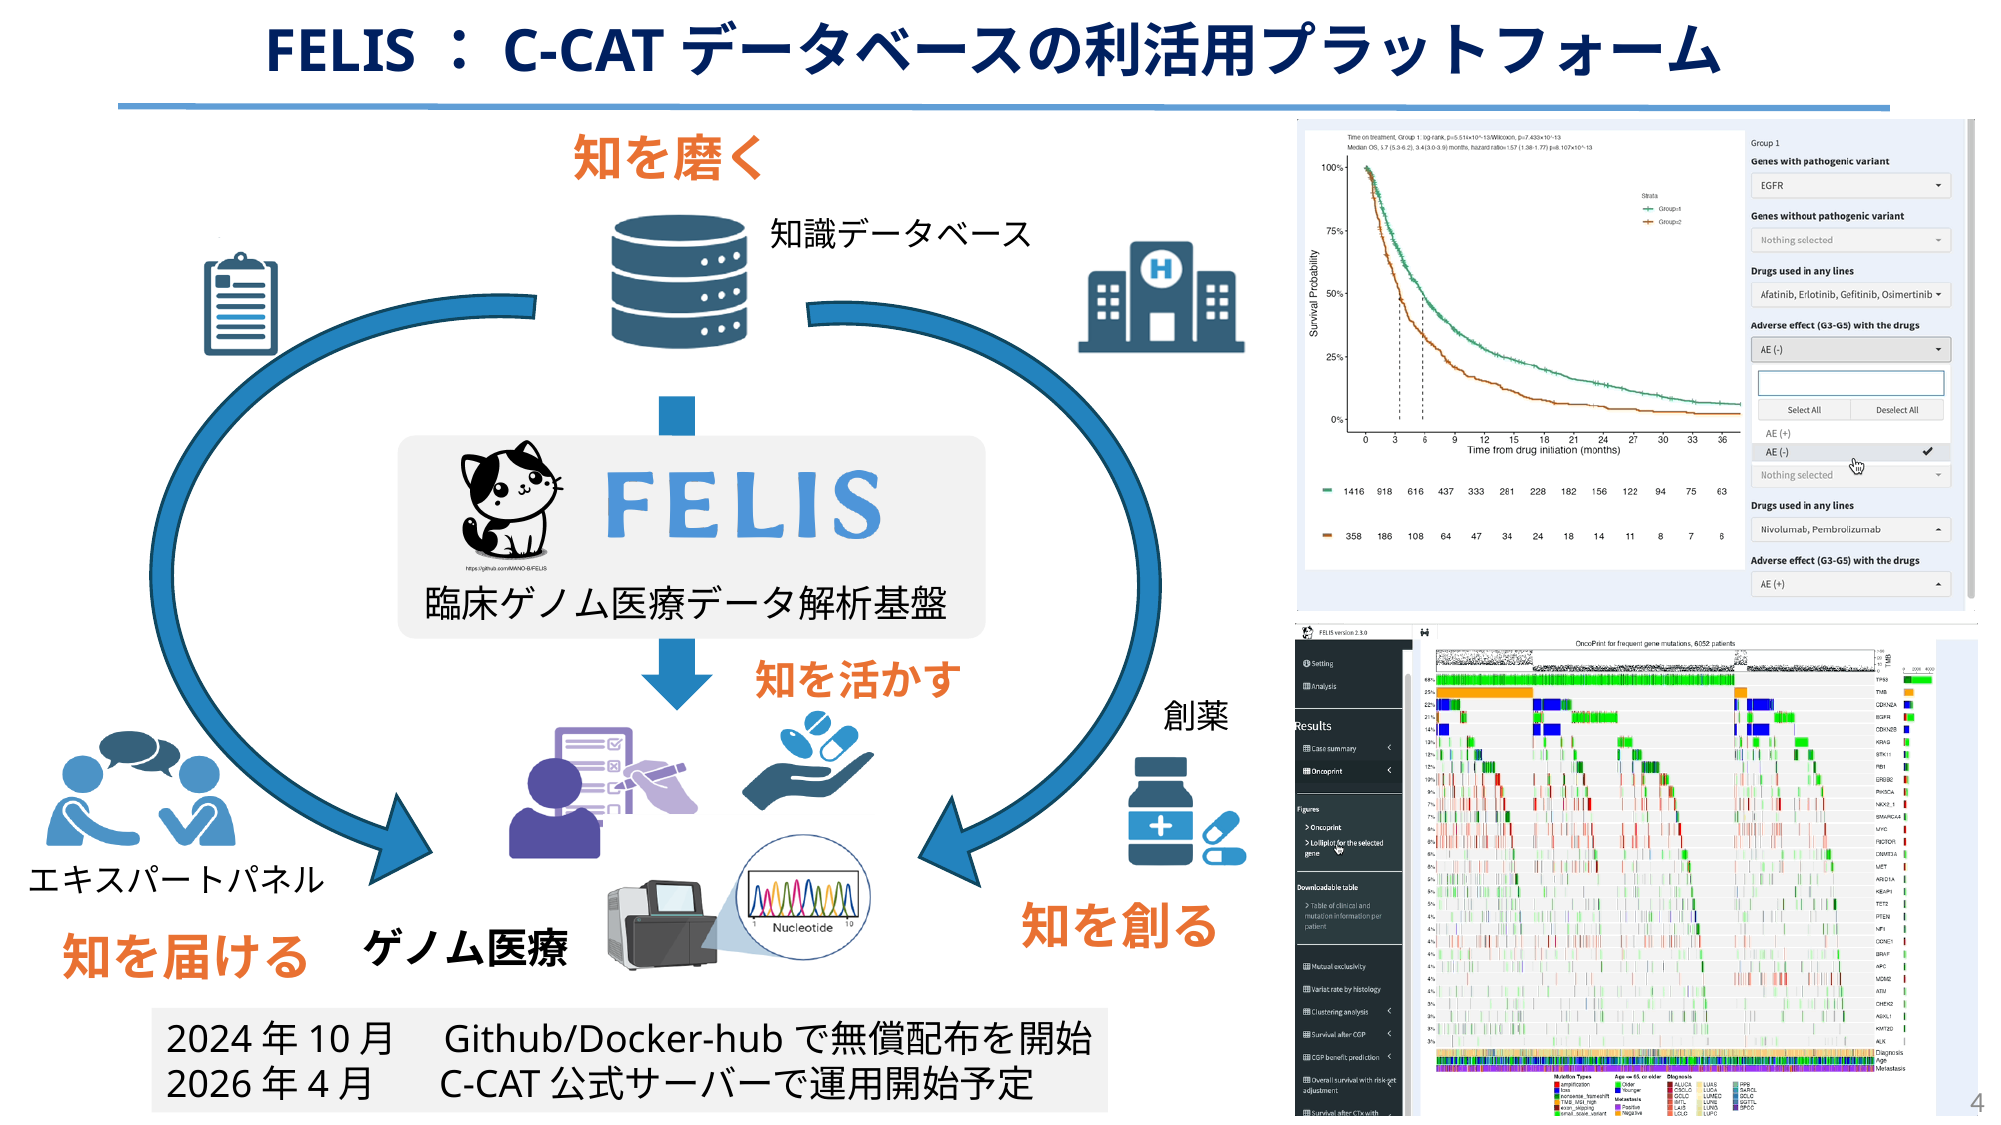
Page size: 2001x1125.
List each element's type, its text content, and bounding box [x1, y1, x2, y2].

text_box FELIS：C-CATデータベースの利活用プラットフォーム [219, 9, 1782, 95]
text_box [117, 105, 1891, 109]
text_box ゲノム医療 [347, 914, 585, 979]
picture [195, 236, 292, 370]
text_box 創薬 [1148, 688, 1245, 743]
text_box 知を届ける [58, 919, 317, 992]
slide_number 4 [1650, 1070, 2000, 1125]
picture [604, 202, 753, 353]
text_box [640, 641, 695, 701]
text_box [658, 396, 695, 433]
text_box エキスパートパネル [20, 852, 334, 905]
text_box 知を活かす [667, 646, 1052, 712]
text_box 知を磨く [559, 118, 789, 194]
text_box 2024年10月 Github/Docker-hubで無償配布を開始 2026年4月 C-CAT公式サーバーで運用開始予定 [151, 1007, 1108, 1113]
text_box 知を創る [1006, 886, 1237, 962]
text_box [251, 746, 434, 887]
picture [40, 722, 251, 856]
text_box [149, 293, 538, 722]
picture [1297, 118, 1975, 611]
text_box 知識データベース [755, 206, 1050, 261]
text_box [805, 300, 1162, 889]
picture [1294, 623, 1978, 1116]
picture [1070, 217, 1251, 372]
text_box 臨床ゲノム医療データ解析基盤 [409, 573, 976, 633]
text_box [396, 433, 988, 641]
picture [504, 695, 883, 985]
picture [455, 436, 567, 575]
picture [605, 469, 882, 540]
picture [1113, 745, 1256, 873]
